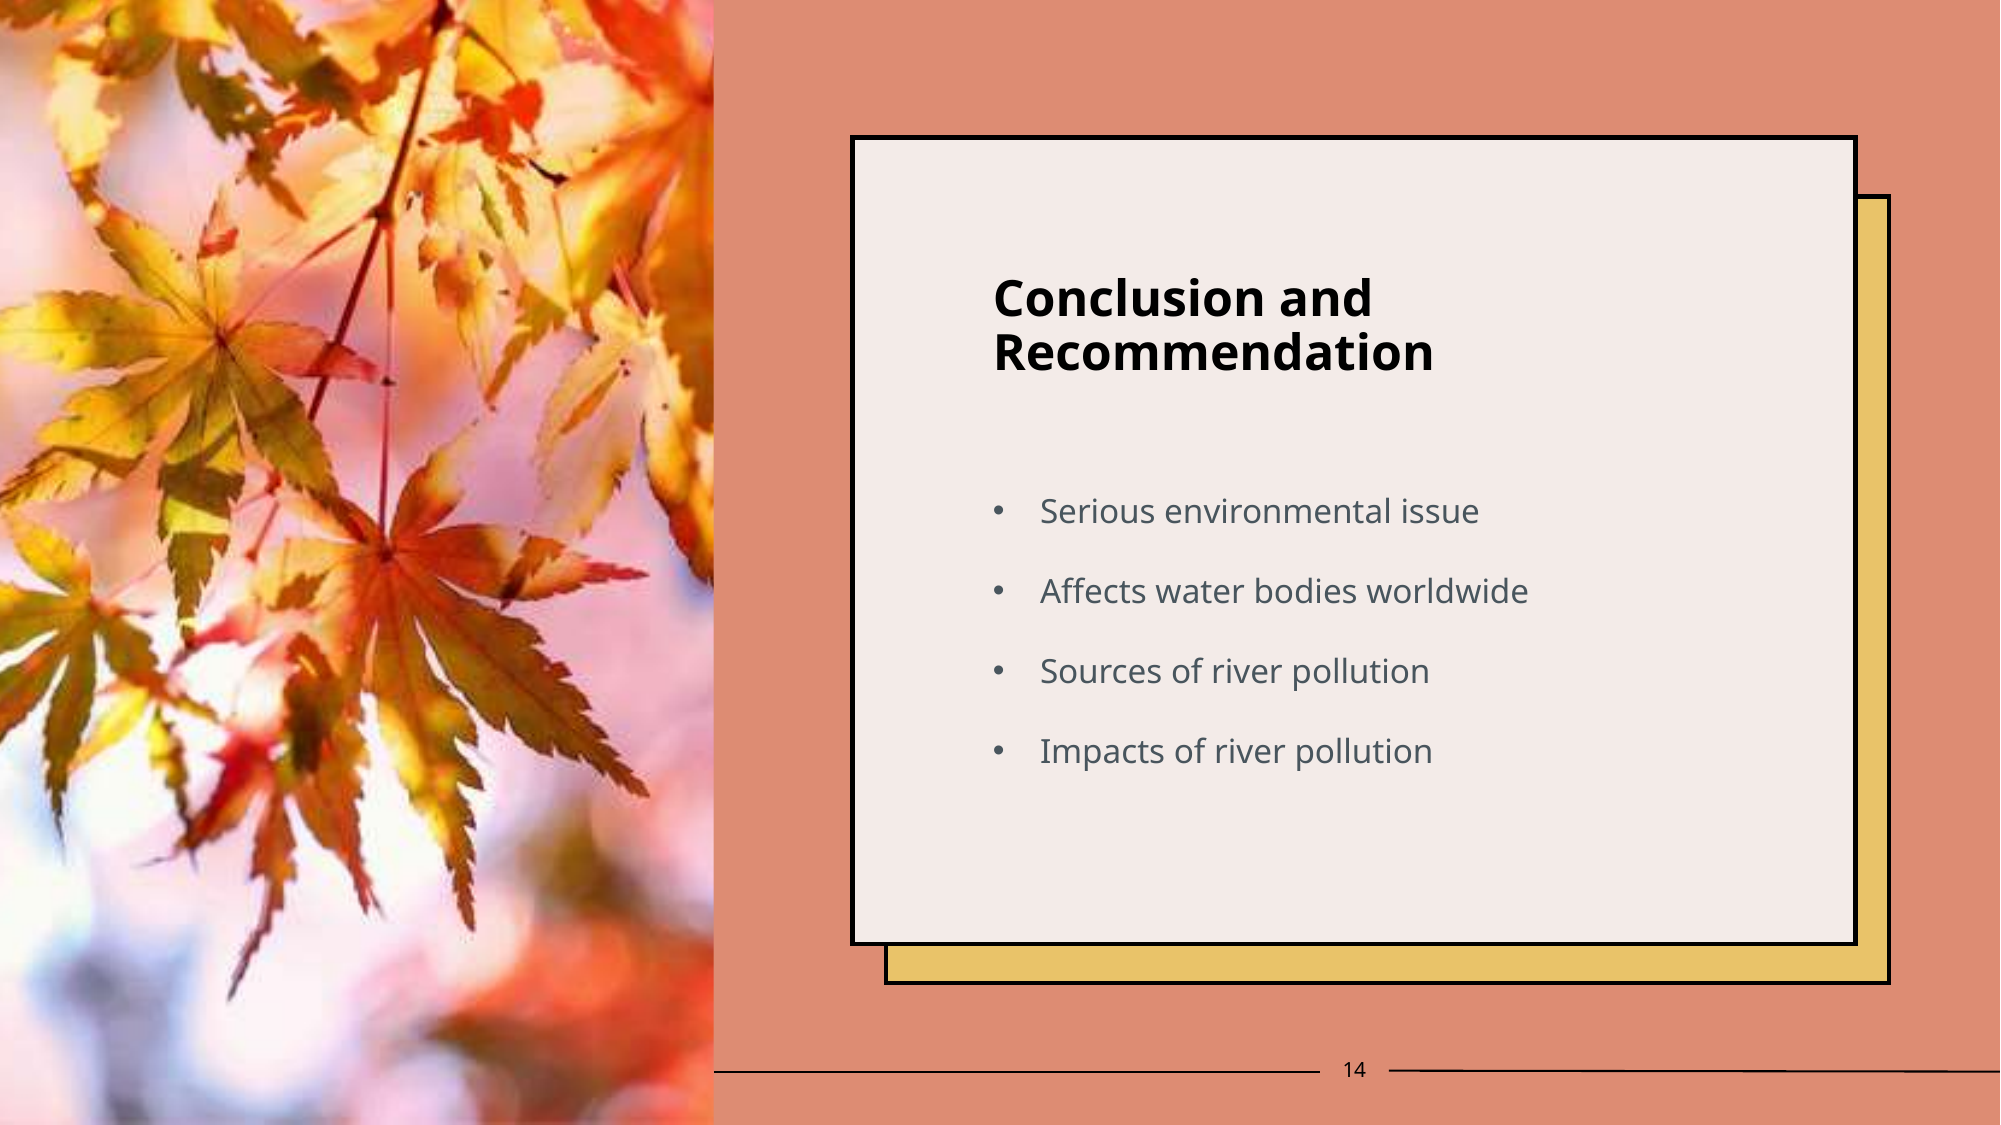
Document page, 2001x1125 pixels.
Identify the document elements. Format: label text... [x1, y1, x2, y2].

title Conclusion and Recommendation [978, 265, 1792, 461]
slide_number 14 [1324, 1050, 1385, 1091]
list Serious environmental issue Affects water bodies worldwide Sources of river pollution Impacts of river pollution [978, 483, 1769, 833]
picture [0, 0, 714, 1125]
